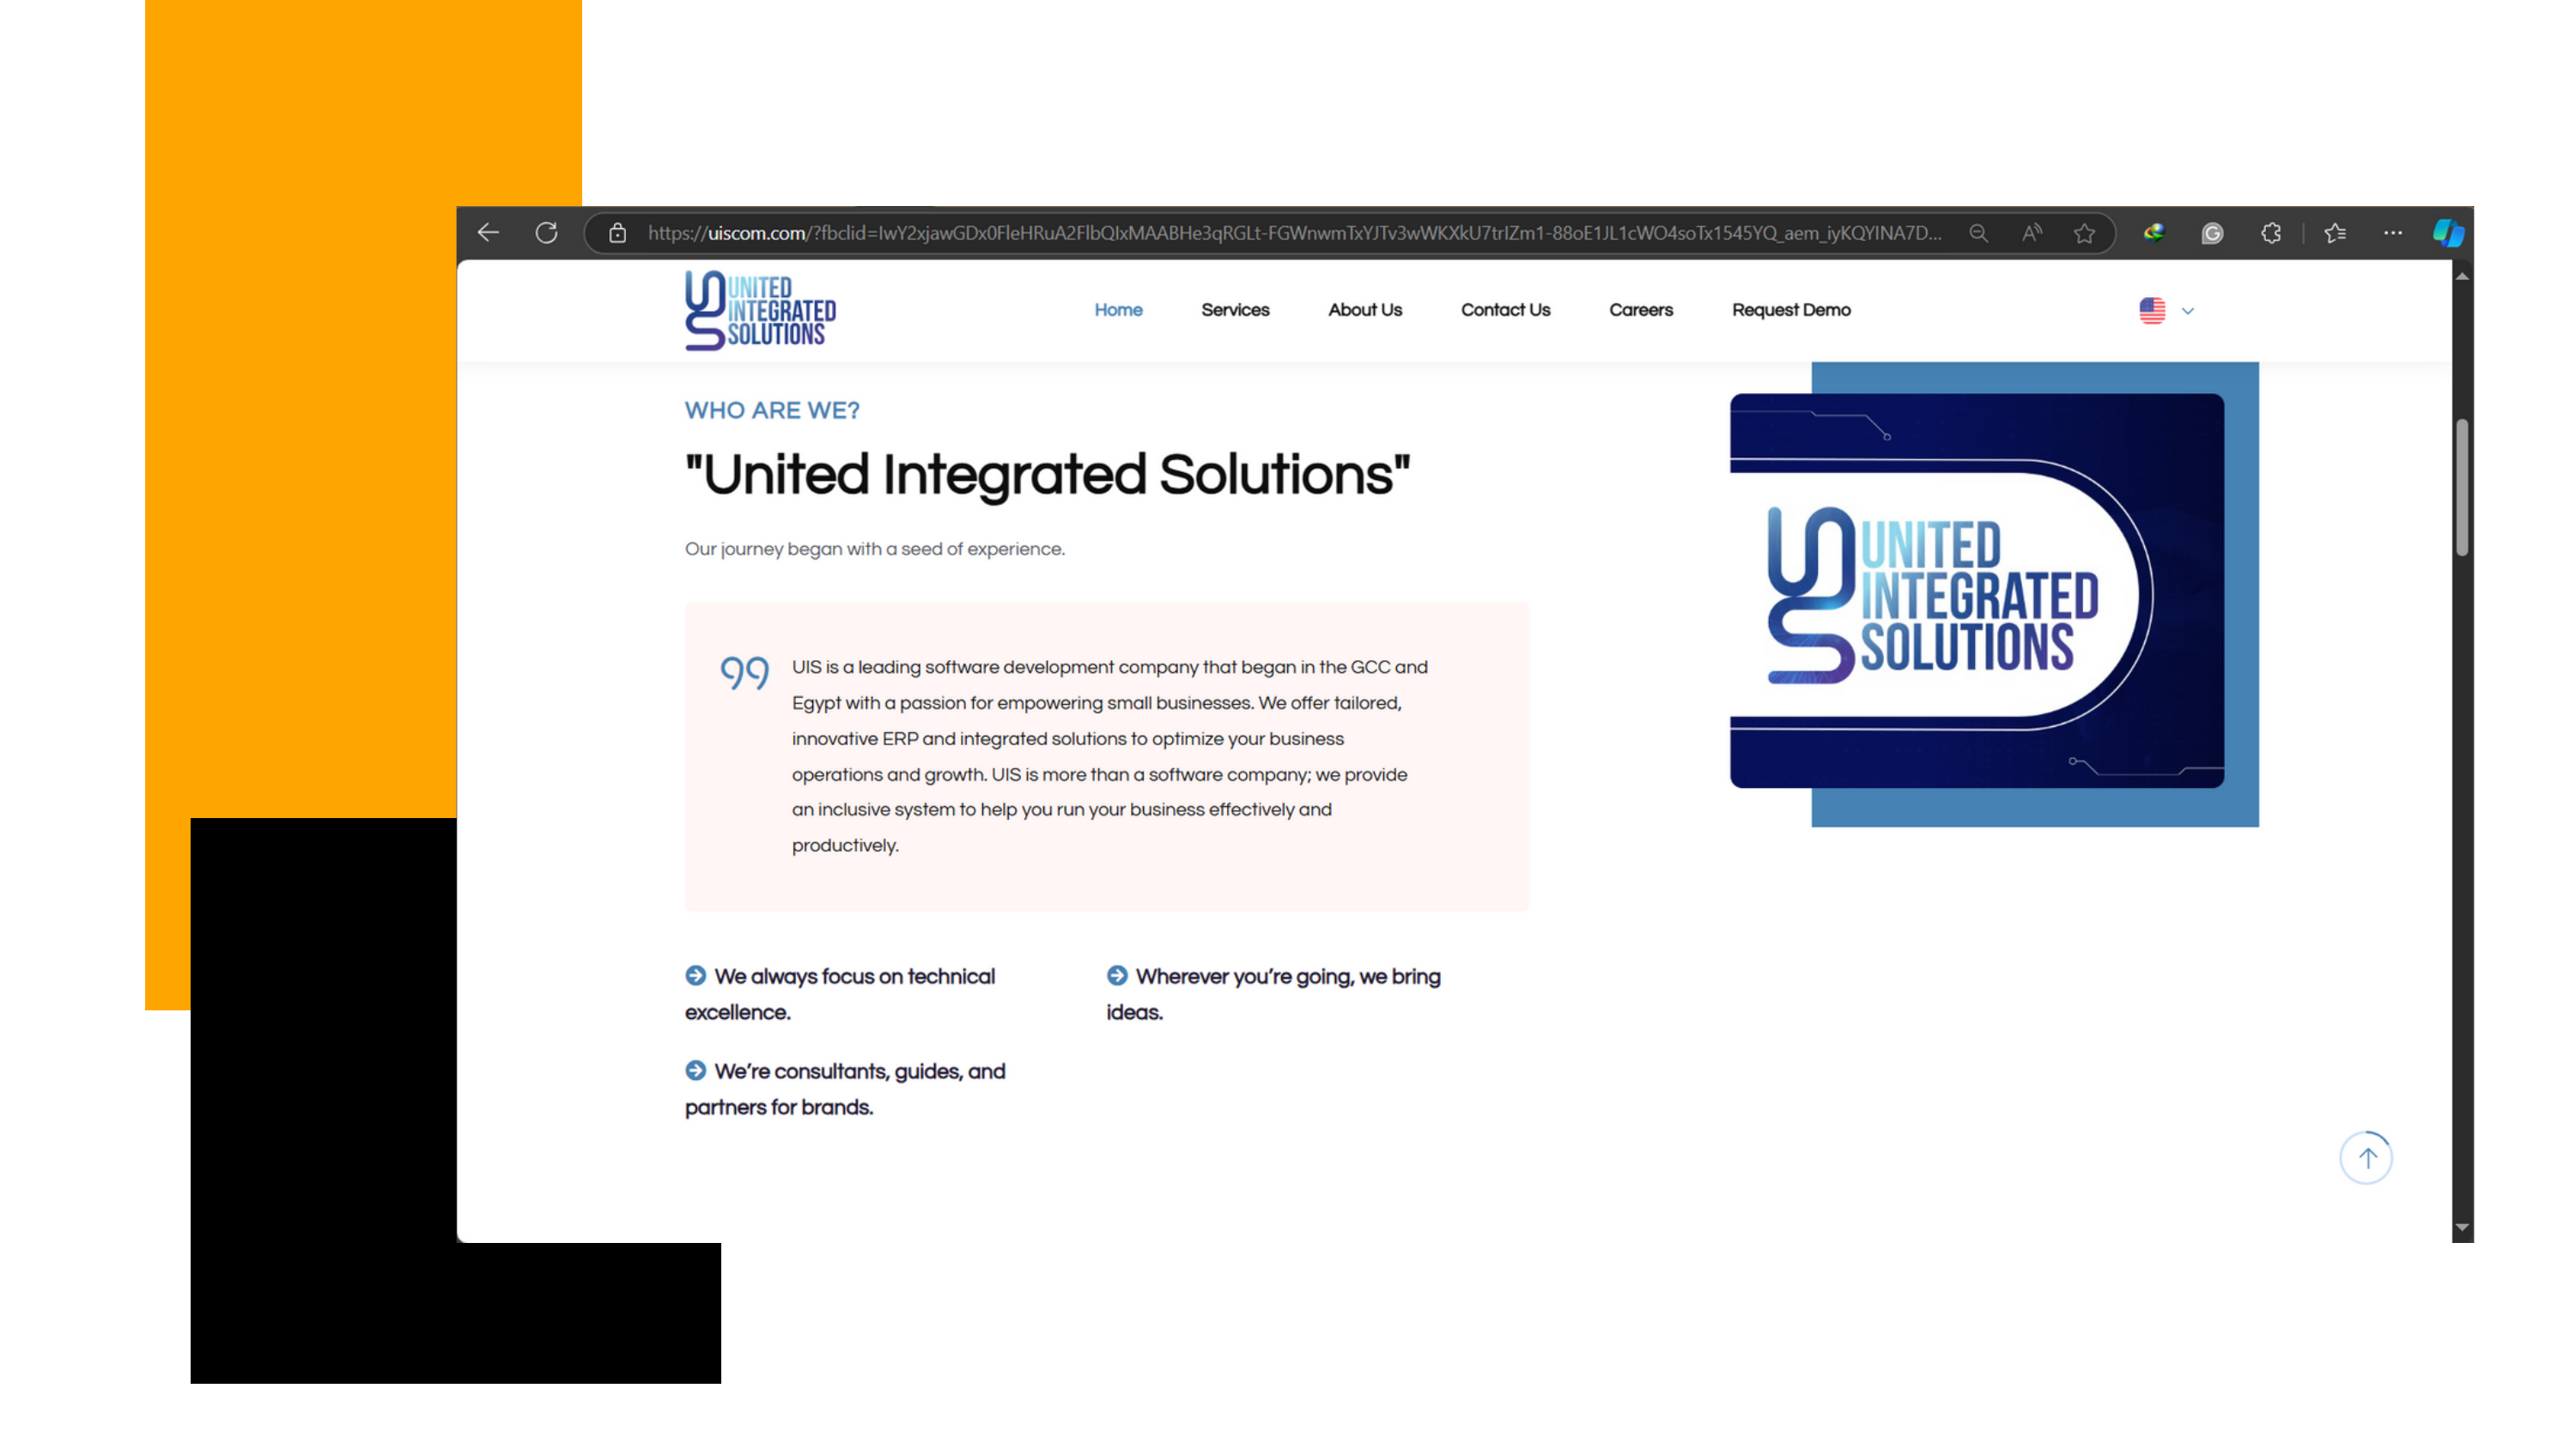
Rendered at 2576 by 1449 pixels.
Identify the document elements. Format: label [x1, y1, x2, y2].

text_box [586, 206, 2475, 1243]
text_box [191, 817, 722, 1385]
text_box [144, 0, 582, 1011]
